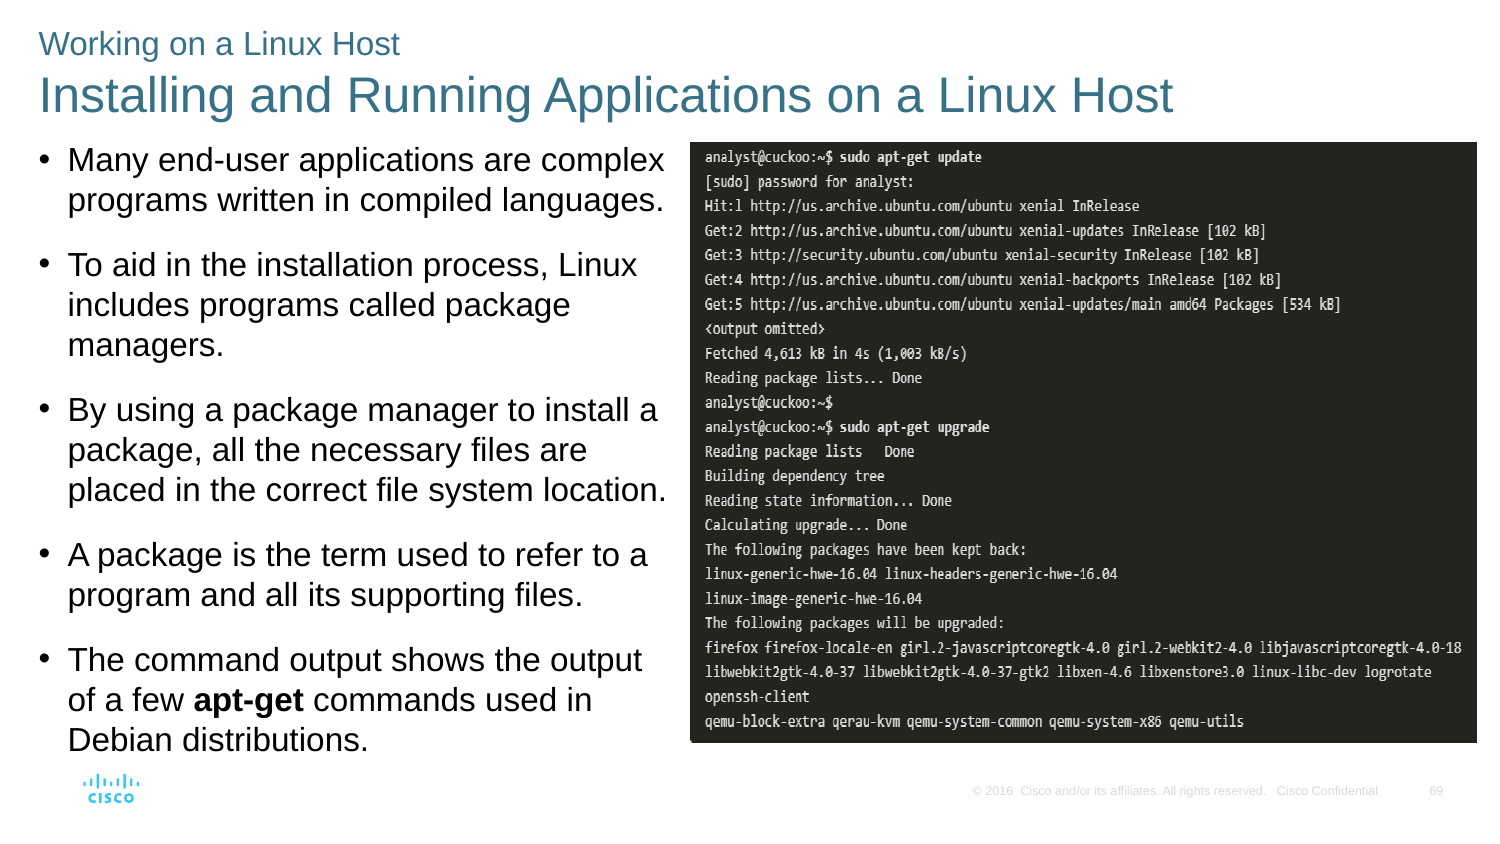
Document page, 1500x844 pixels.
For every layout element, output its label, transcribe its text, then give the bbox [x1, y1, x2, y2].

text_box Working on a Linux Host Installing and Running Applications on a Linux Host [23, 10, 1500, 135]
picture [690, 141, 1477, 743]
list Many end-user applications are complex programs written in compiled languages. To aid in the installation process, Linux includes programs called package managers. By using a package manager to install a package, all the necessary files are placed in the correct file system location. A package is the term used to refer to a program and all its supporting files. The command output shows the output of a few apt-get commands used in Debian distributions. [23, 131, 702, 743]
